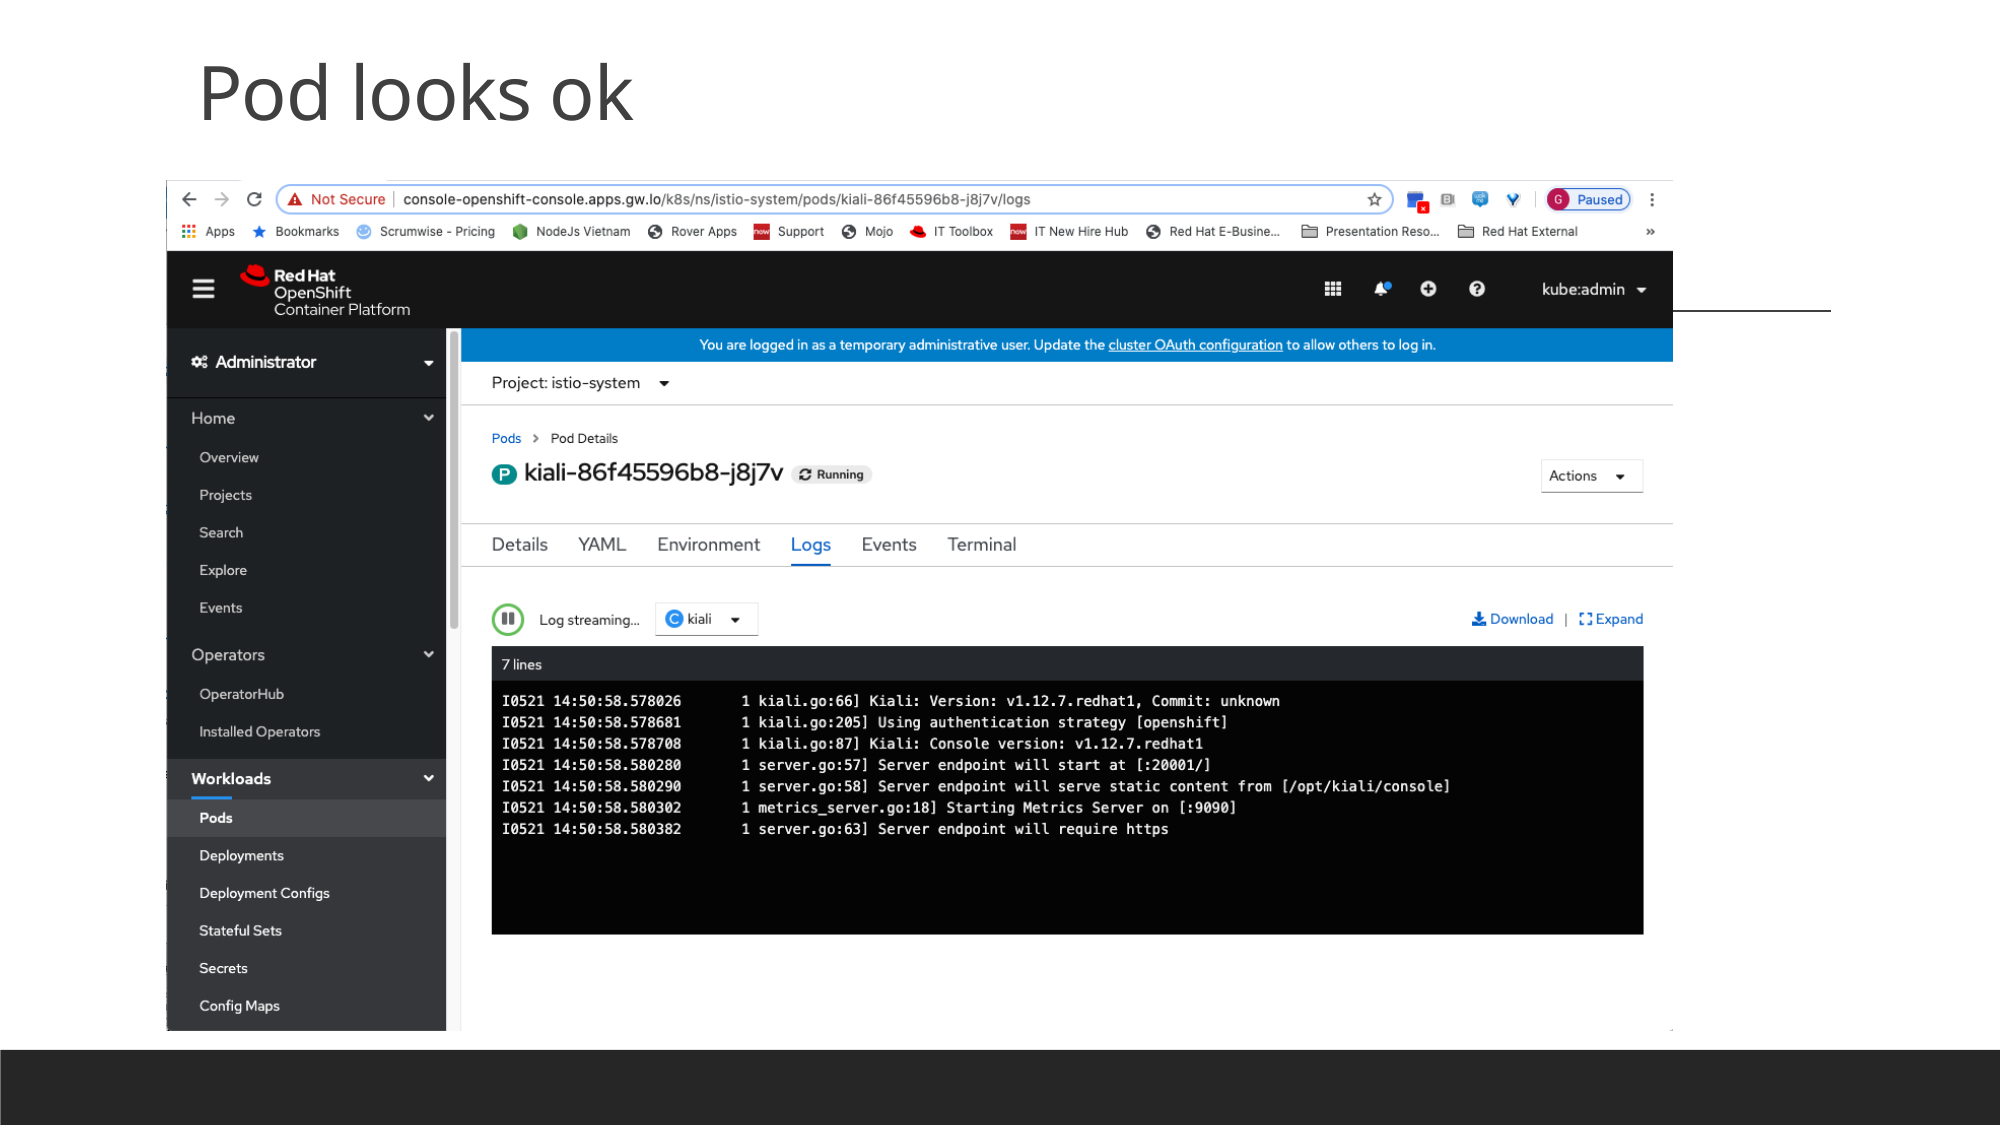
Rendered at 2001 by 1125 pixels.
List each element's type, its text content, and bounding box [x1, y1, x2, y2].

title Pod looks ok [182, 47, 1830, 144]
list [165, 180, 1673, 1032]
